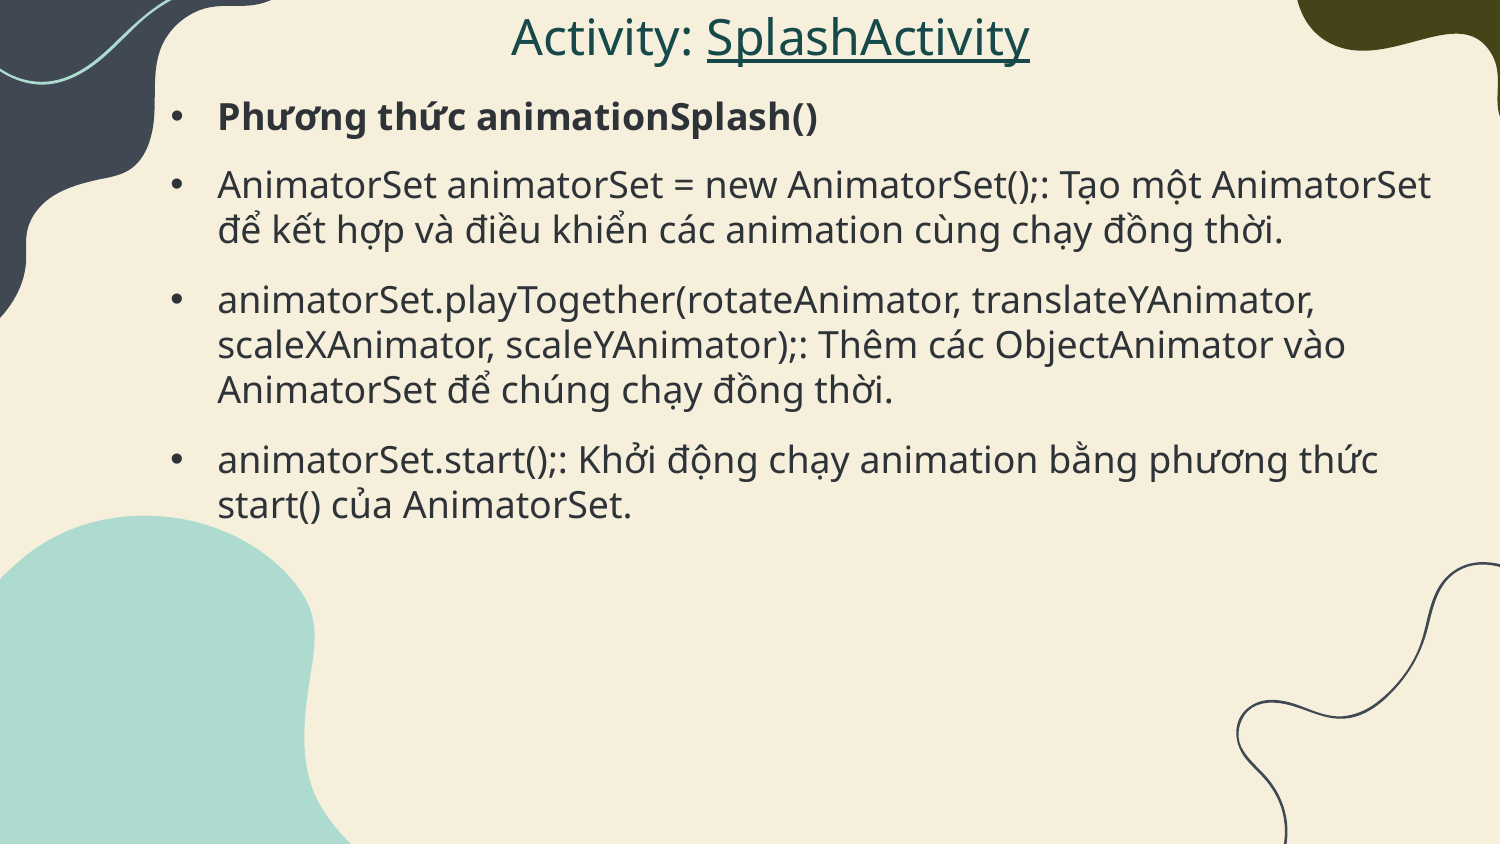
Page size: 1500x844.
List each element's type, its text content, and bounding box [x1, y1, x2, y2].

text_box Activity: SplashActivity [511, 12, 1310, 118]
text_box AnimatorSet animatorSet = new AnimatorSet();: Tạo một AnimatorSet để kết hợp và điều khiển các animation cùng chạy đồng thời. animatorSet.playTogether(rotateAnimator, translateYAnimator, scaleXAnimator, scaleYAnimator);: Thêm các ObjectAnimator vào AnimatorSet để chúng chạy đồng thời. animatorSet.start();: Khởi động chạy animation bằng phương thức start() của AnimatorSet. [170, 160, 1481, 313]
text_box [1297, 0, 1500, 117]
text_box Phương thức animationSplash() [170, 93, 911, 178]
